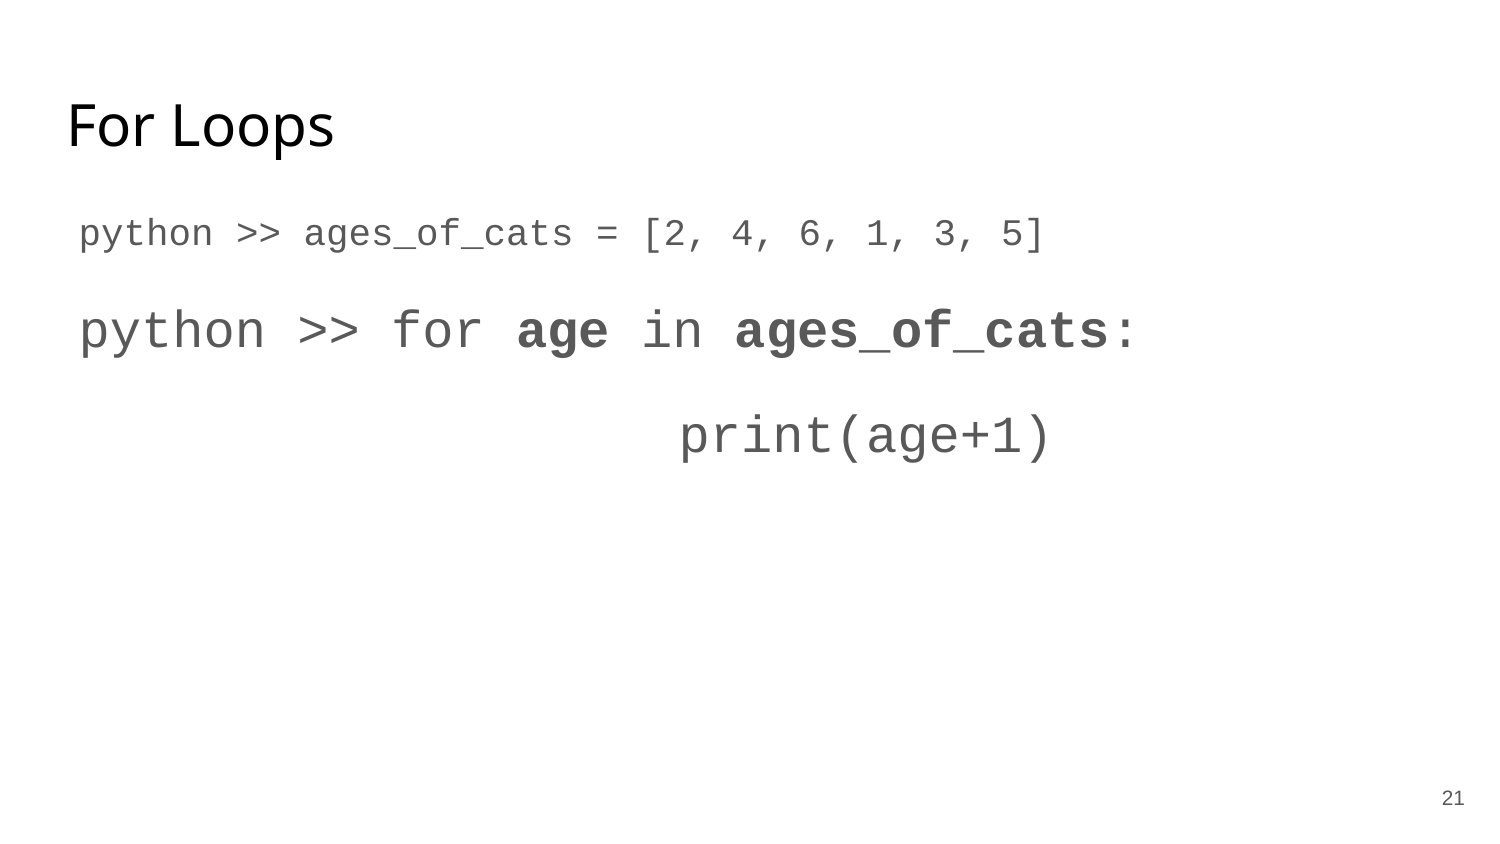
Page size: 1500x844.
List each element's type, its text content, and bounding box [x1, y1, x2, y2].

slide_number ‹#› [1389, 764, 1480, 830]
title For Loops [51, 72, 1449, 167]
list python >> ages_of_cats = [2, 4, 6, 1, 3, 5] python >> for age in ages_of_cats: print(age+1) [63, 185, 1462, 747]
